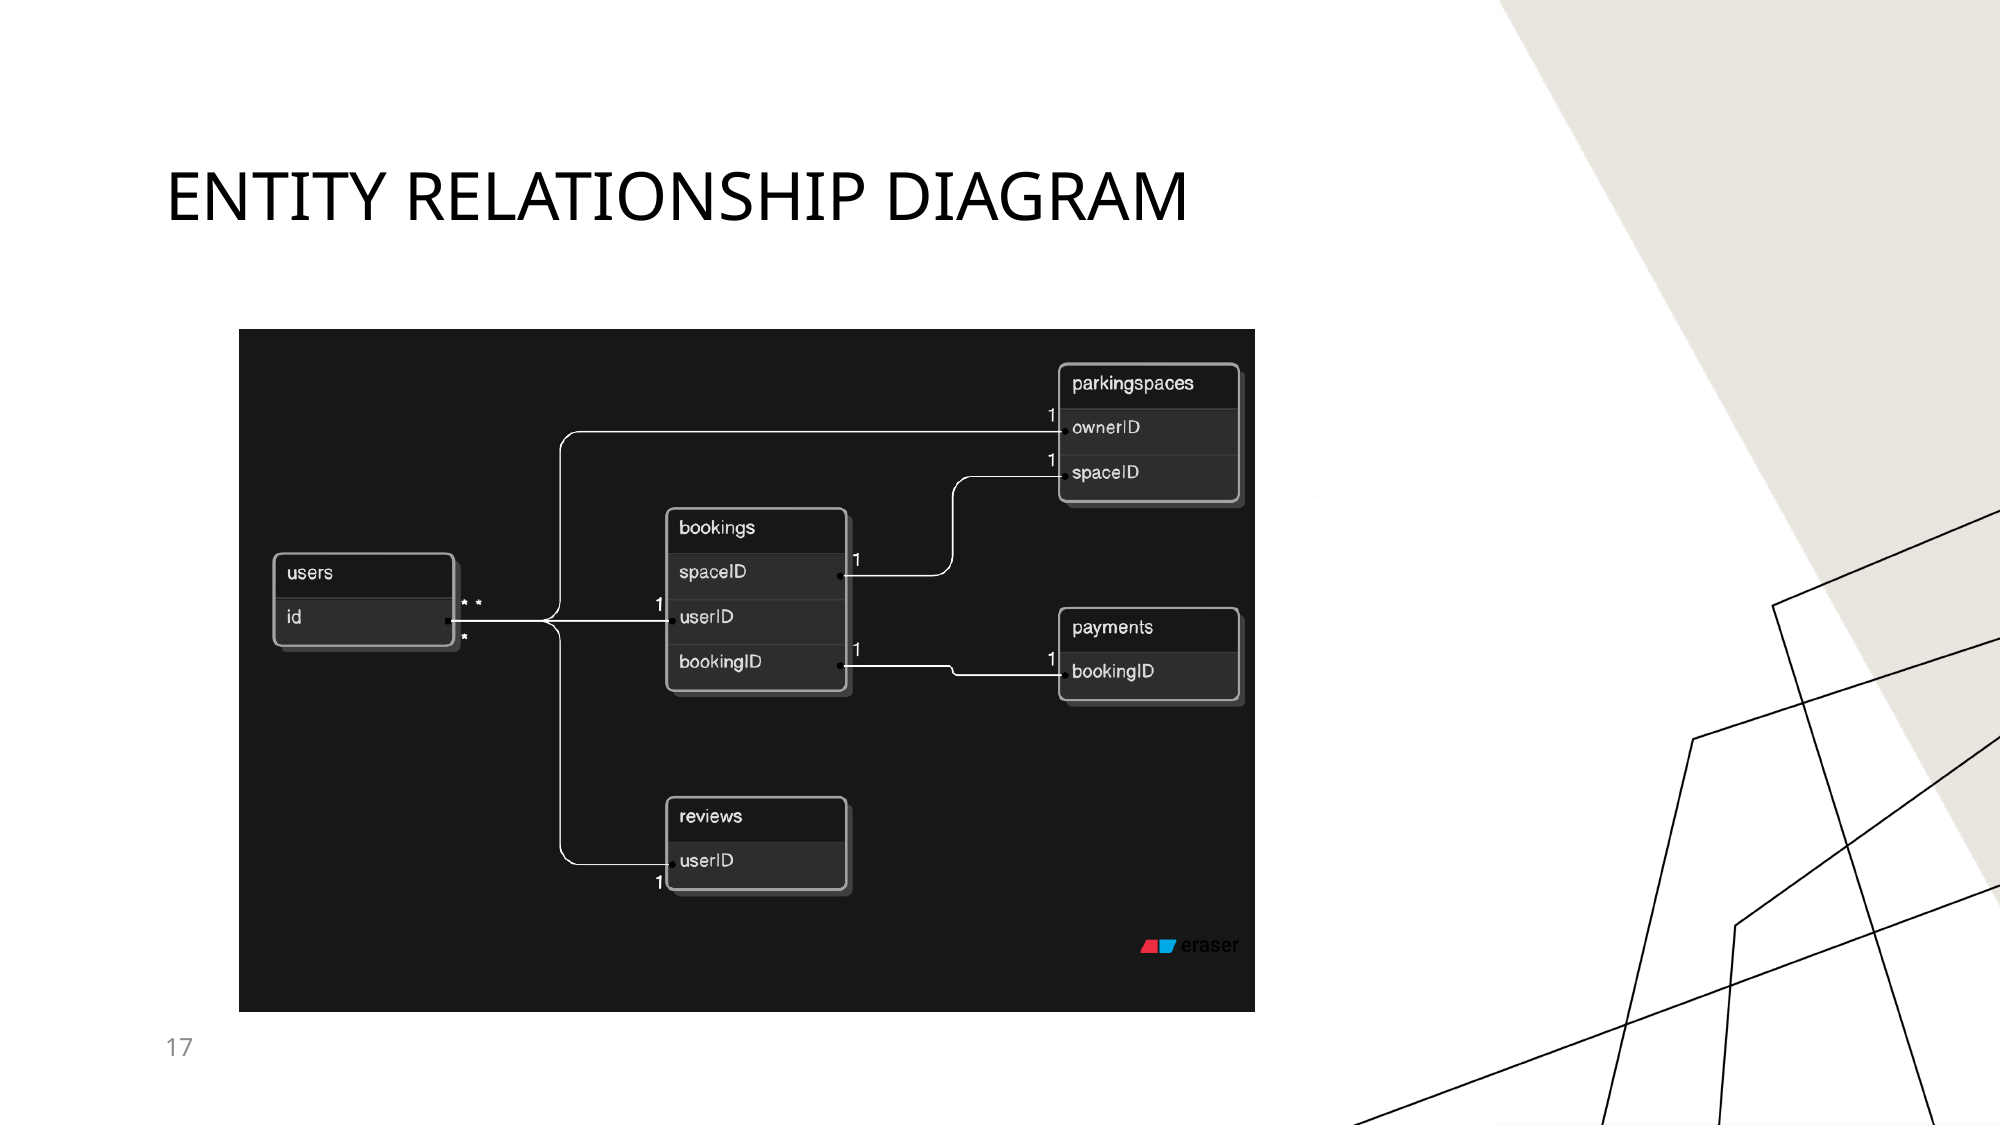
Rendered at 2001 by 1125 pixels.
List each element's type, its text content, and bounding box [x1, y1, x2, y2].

title Entity Relationship Diagram [150, 59, 1344, 330]
slide_number 17 [150, 1024, 254, 1074]
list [239, 329, 1255, 1012]
picture [1281, 0, 2000, 1125]
